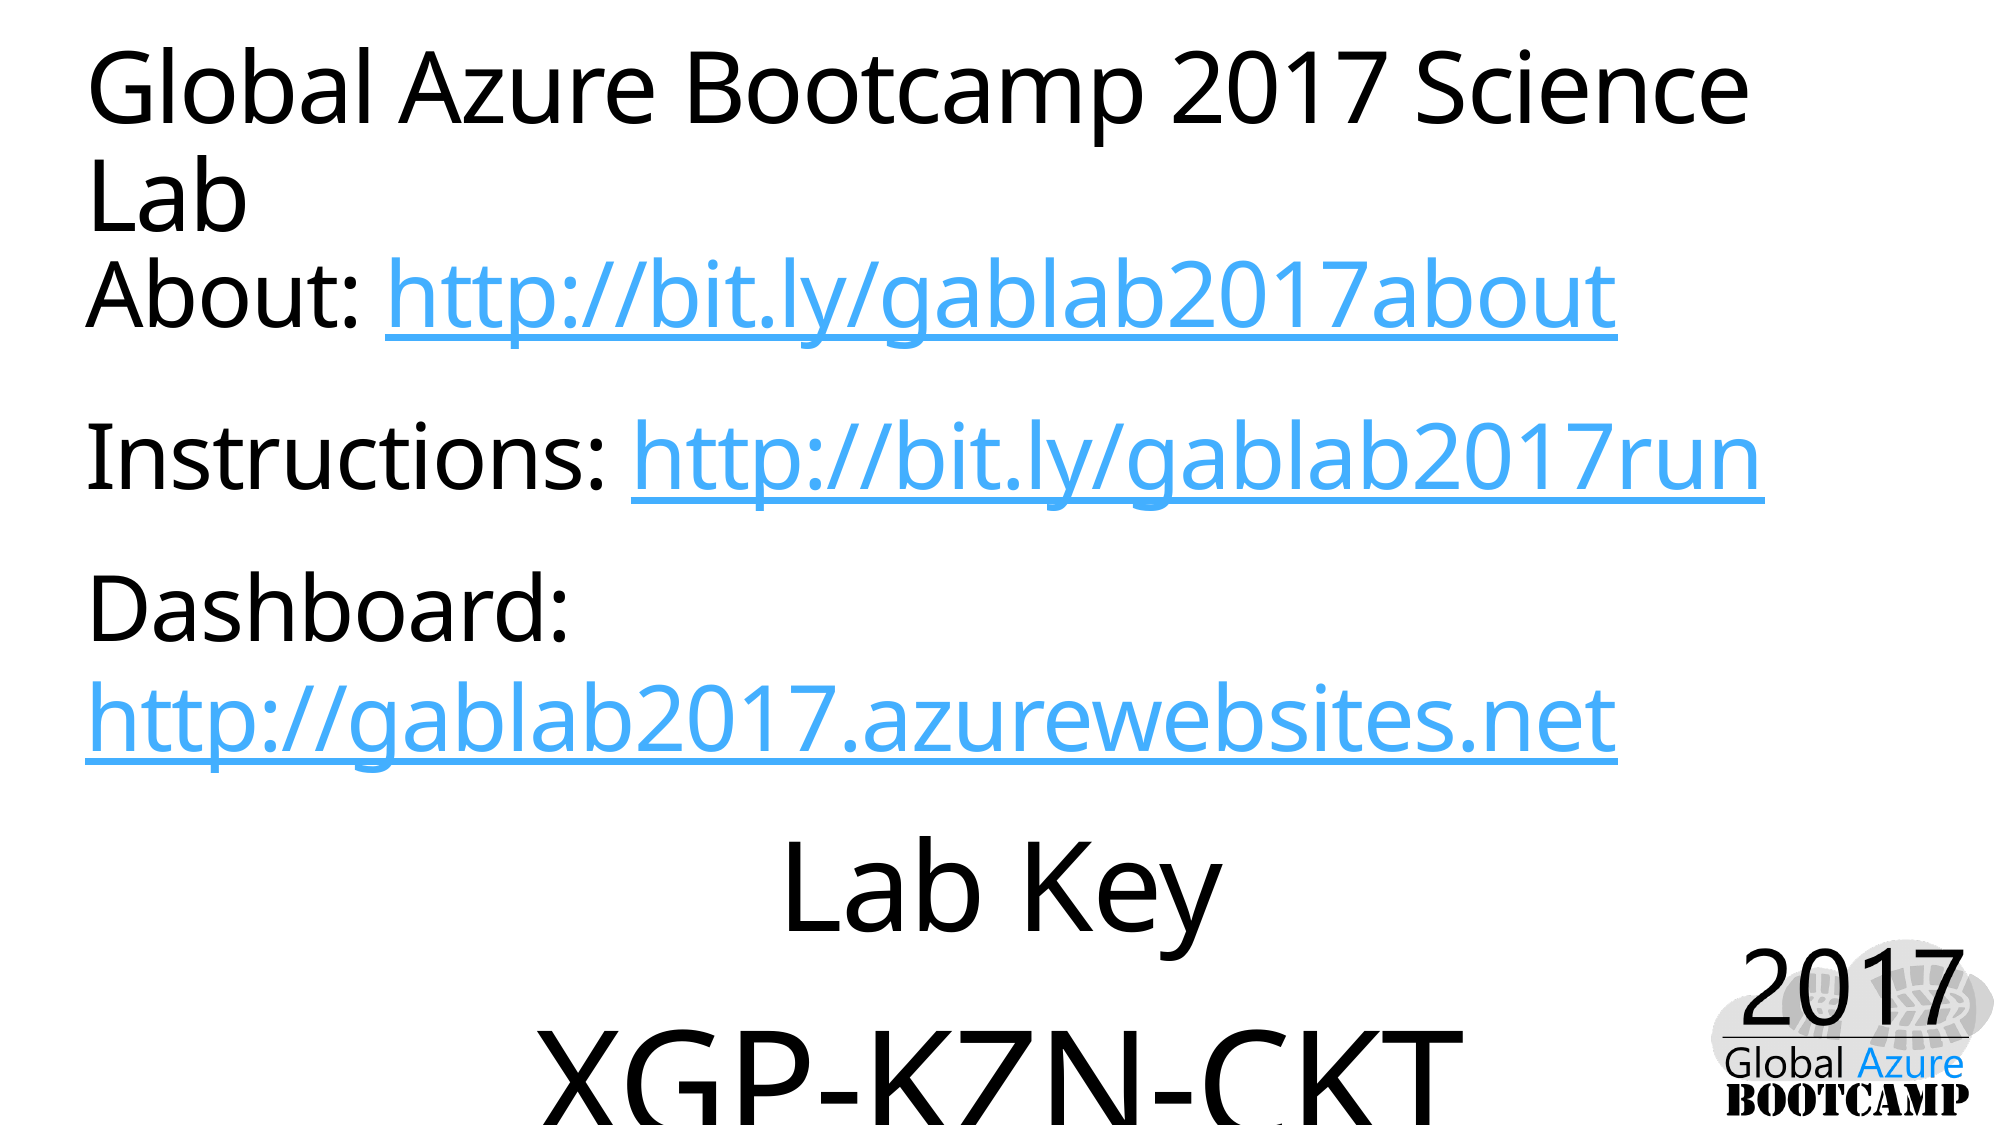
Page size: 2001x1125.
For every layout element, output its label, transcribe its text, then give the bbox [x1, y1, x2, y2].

list About: http://bit.ly/gablab2017about Instructions: http://bit.ly/gablab2017run Dashboard: http://gablab2017.azurewebsites.net Lab Key XGP-KZN-CKT [85, 237, 1915, 562]
picture [1703, 924, 2000, 1125]
title Global Azure Bootcamp 2017 Science Lab [85, 37, 1915, 161]
